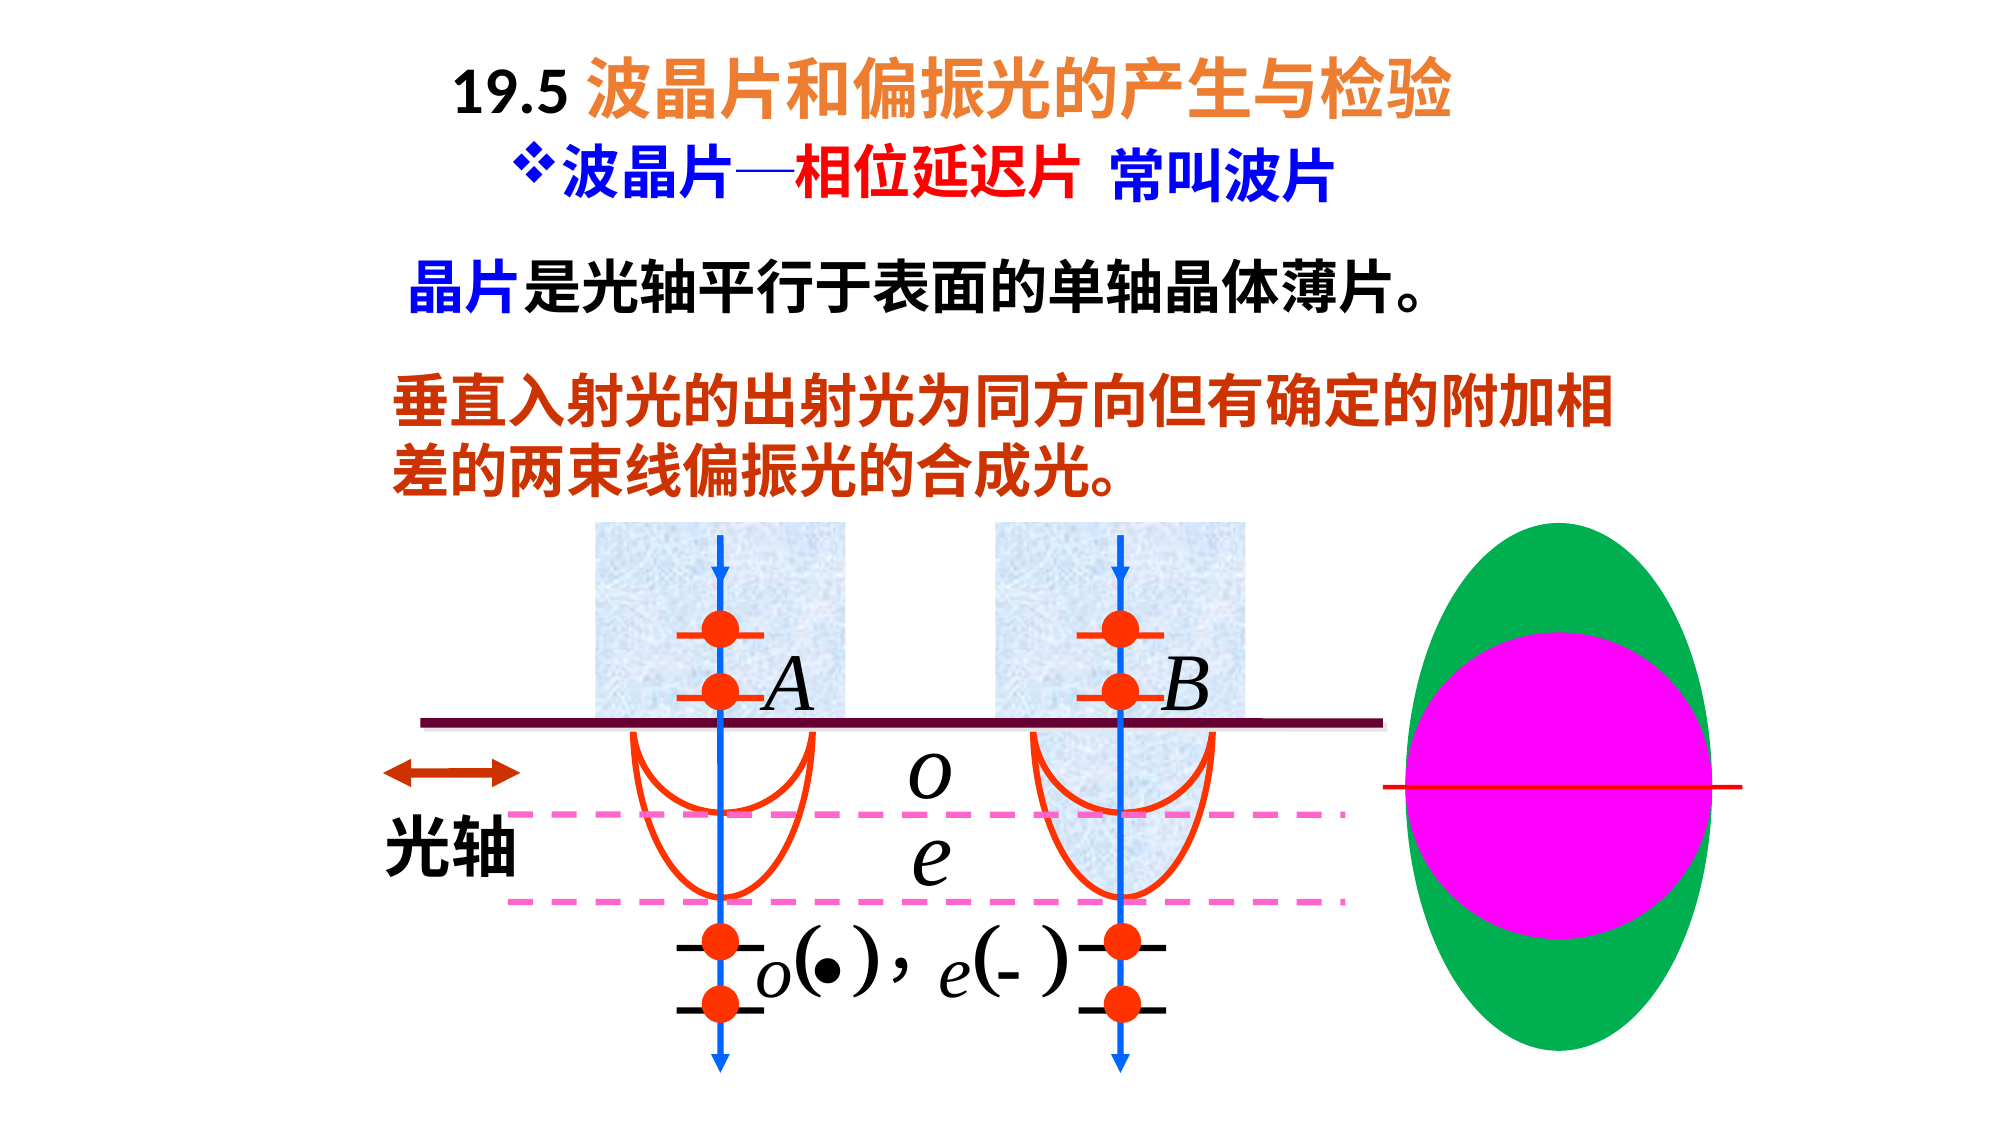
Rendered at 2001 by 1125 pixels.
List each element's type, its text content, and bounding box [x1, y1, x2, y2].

text_box 晶片是光轴平行于表面的单轴晶体薄片。 [391, 242, 1519, 328]
text_box 常叫波片 [1092, 131, 1383, 217]
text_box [1298, 606, 1827, 967]
text_box 垂直入射光的出射光为同方向但有确定的附加相差的两束线偏振光的合成光。 [376, 356, 1660, 512]
text_box 19.5波晶片和偏振光的产生与检验 [436, 24, 1749, 150]
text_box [370, 522, 1383, 1073]
text_box 波晶片─相位延迟片 [493, 127, 1482, 213]
